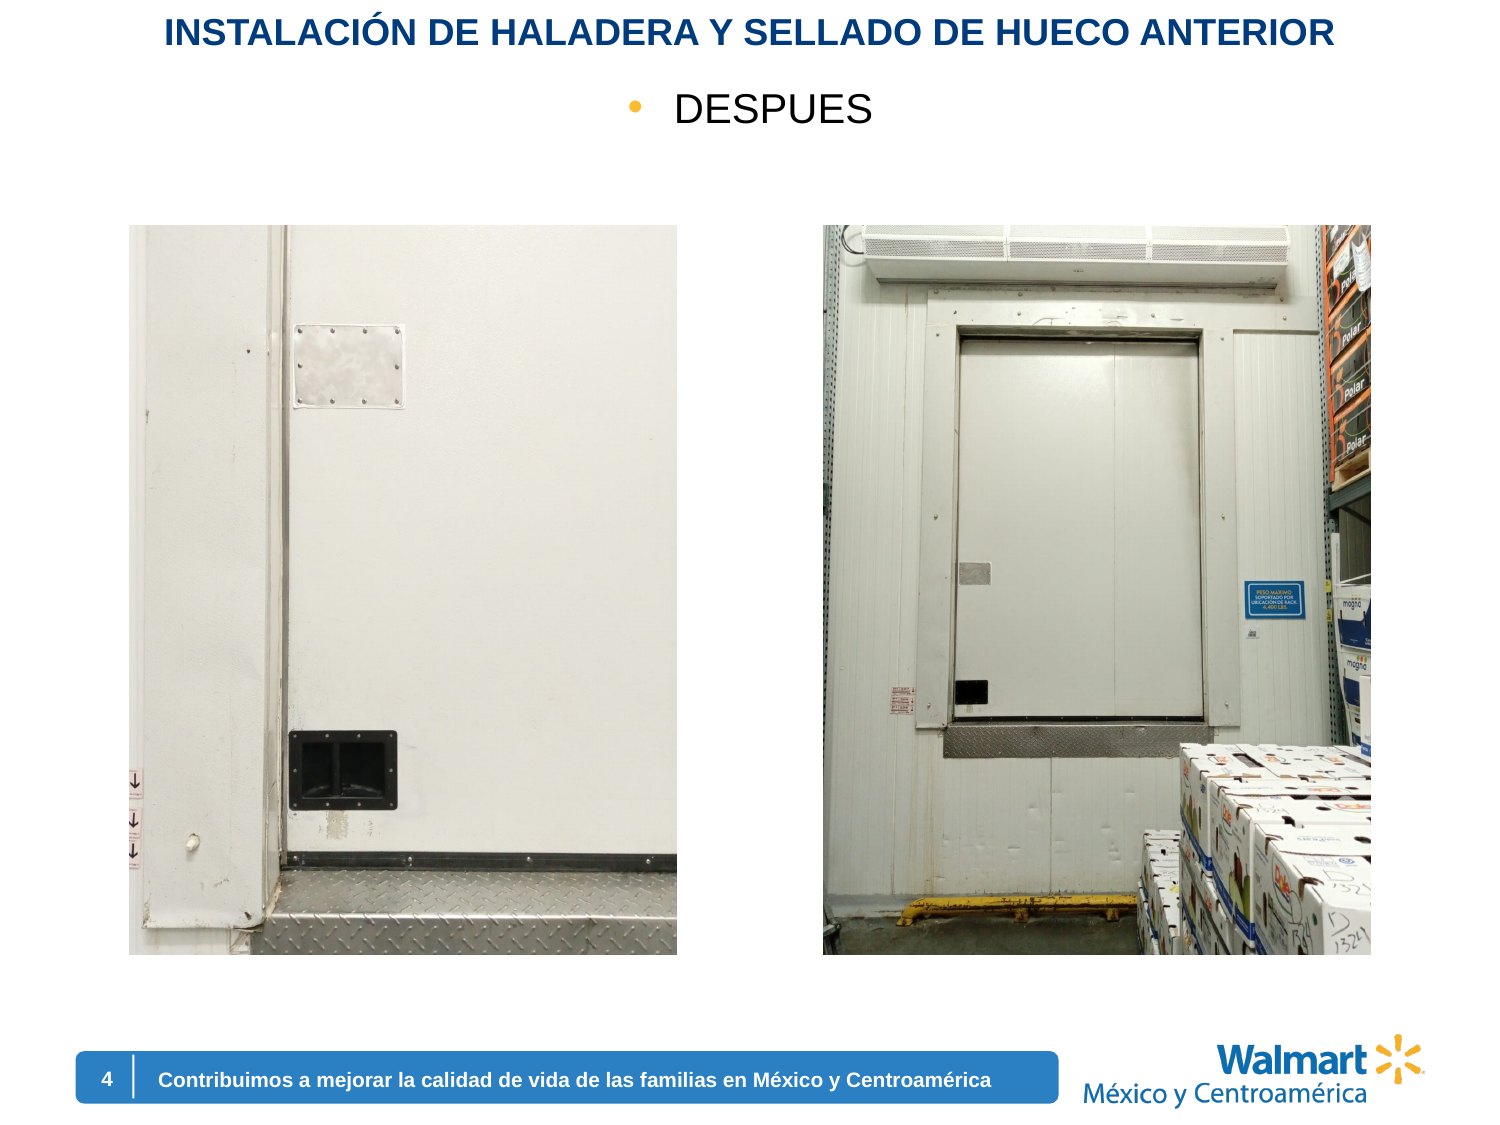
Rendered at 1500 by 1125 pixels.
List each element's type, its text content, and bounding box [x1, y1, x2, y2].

picture [1084, 1034, 1425, 1109]
title INSTALACIÓN DE HALADERA Y SELLADO DE HUECO ANTERIOR [74, 0, 1426, 61]
picture [129, 225, 677, 955]
picture [823, 225, 1371, 955]
text_box DESPUES [443, 74, 1057, 200]
footer Contribuimos a mejorar la calidad de vida de las familias en México y Centroamérica [142, 1058, 1024, 1093]
